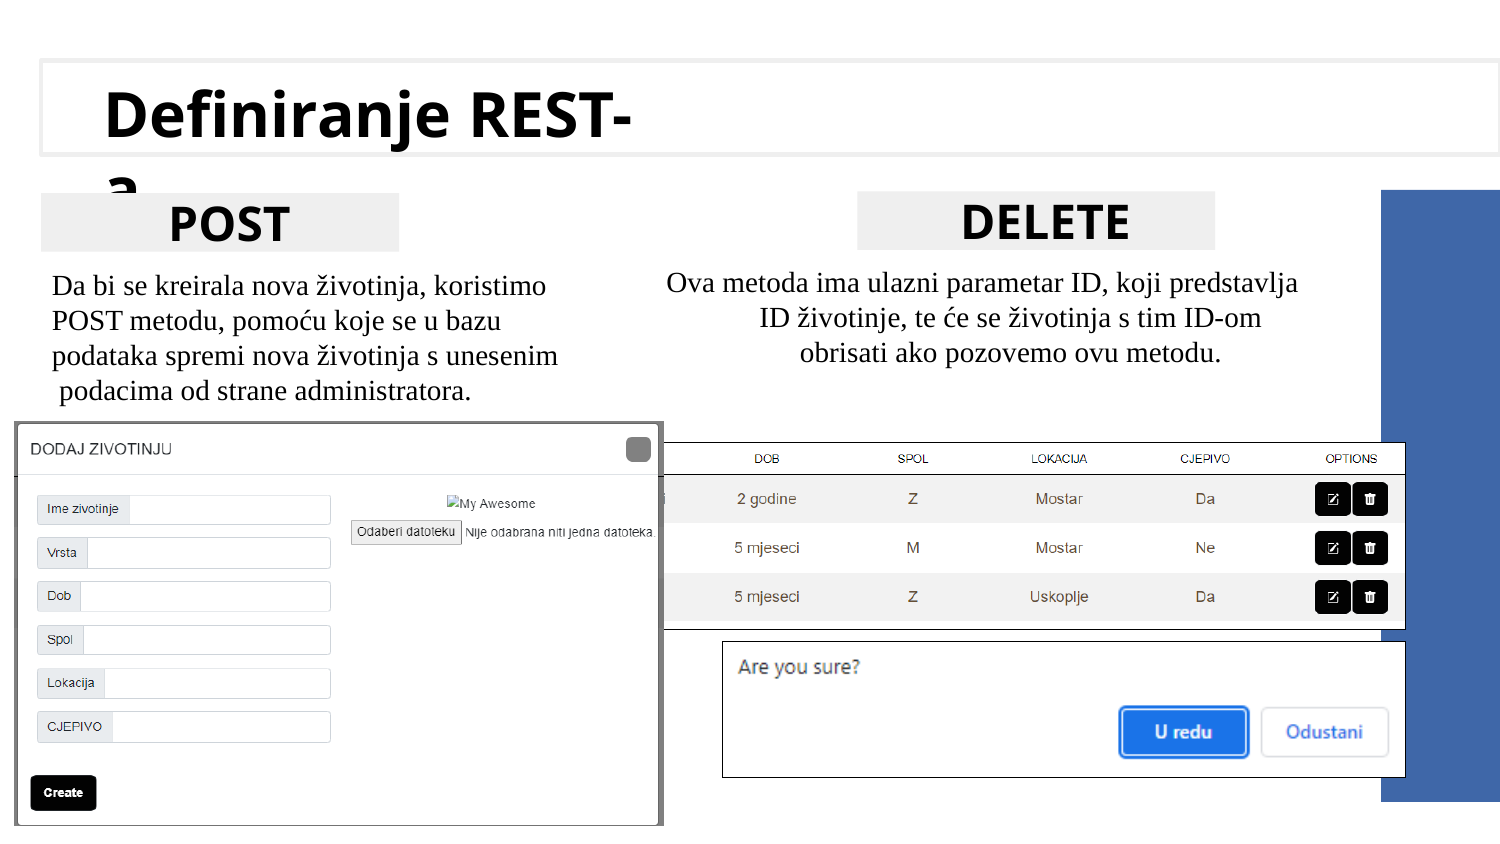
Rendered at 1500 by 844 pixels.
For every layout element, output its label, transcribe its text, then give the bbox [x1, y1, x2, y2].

picture [14, 420, 1407, 826]
picture [721, 641, 1407, 778]
text_box [39, 58, 1500, 157]
subtitle DELETE [857, 191, 1216, 248]
subtitle Da bi se kreirala nova životinja, koristimo POST metodu, pomoću koje se u bazu podataka spremi nova životinja s unesenim podacima od strane administratora. [18, 251, 623, 419]
subtitle Ova metoda ima ulazni parametar ID, koji predstavlja ID životinje, te će se životinja s tim ID-om obrisati ako pozovemo ovu metodu. [623, 248, 1323, 422]
title Definiranje REST-a [88, 60, 661, 155]
subtitle POST [41, 193, 400, 251]
